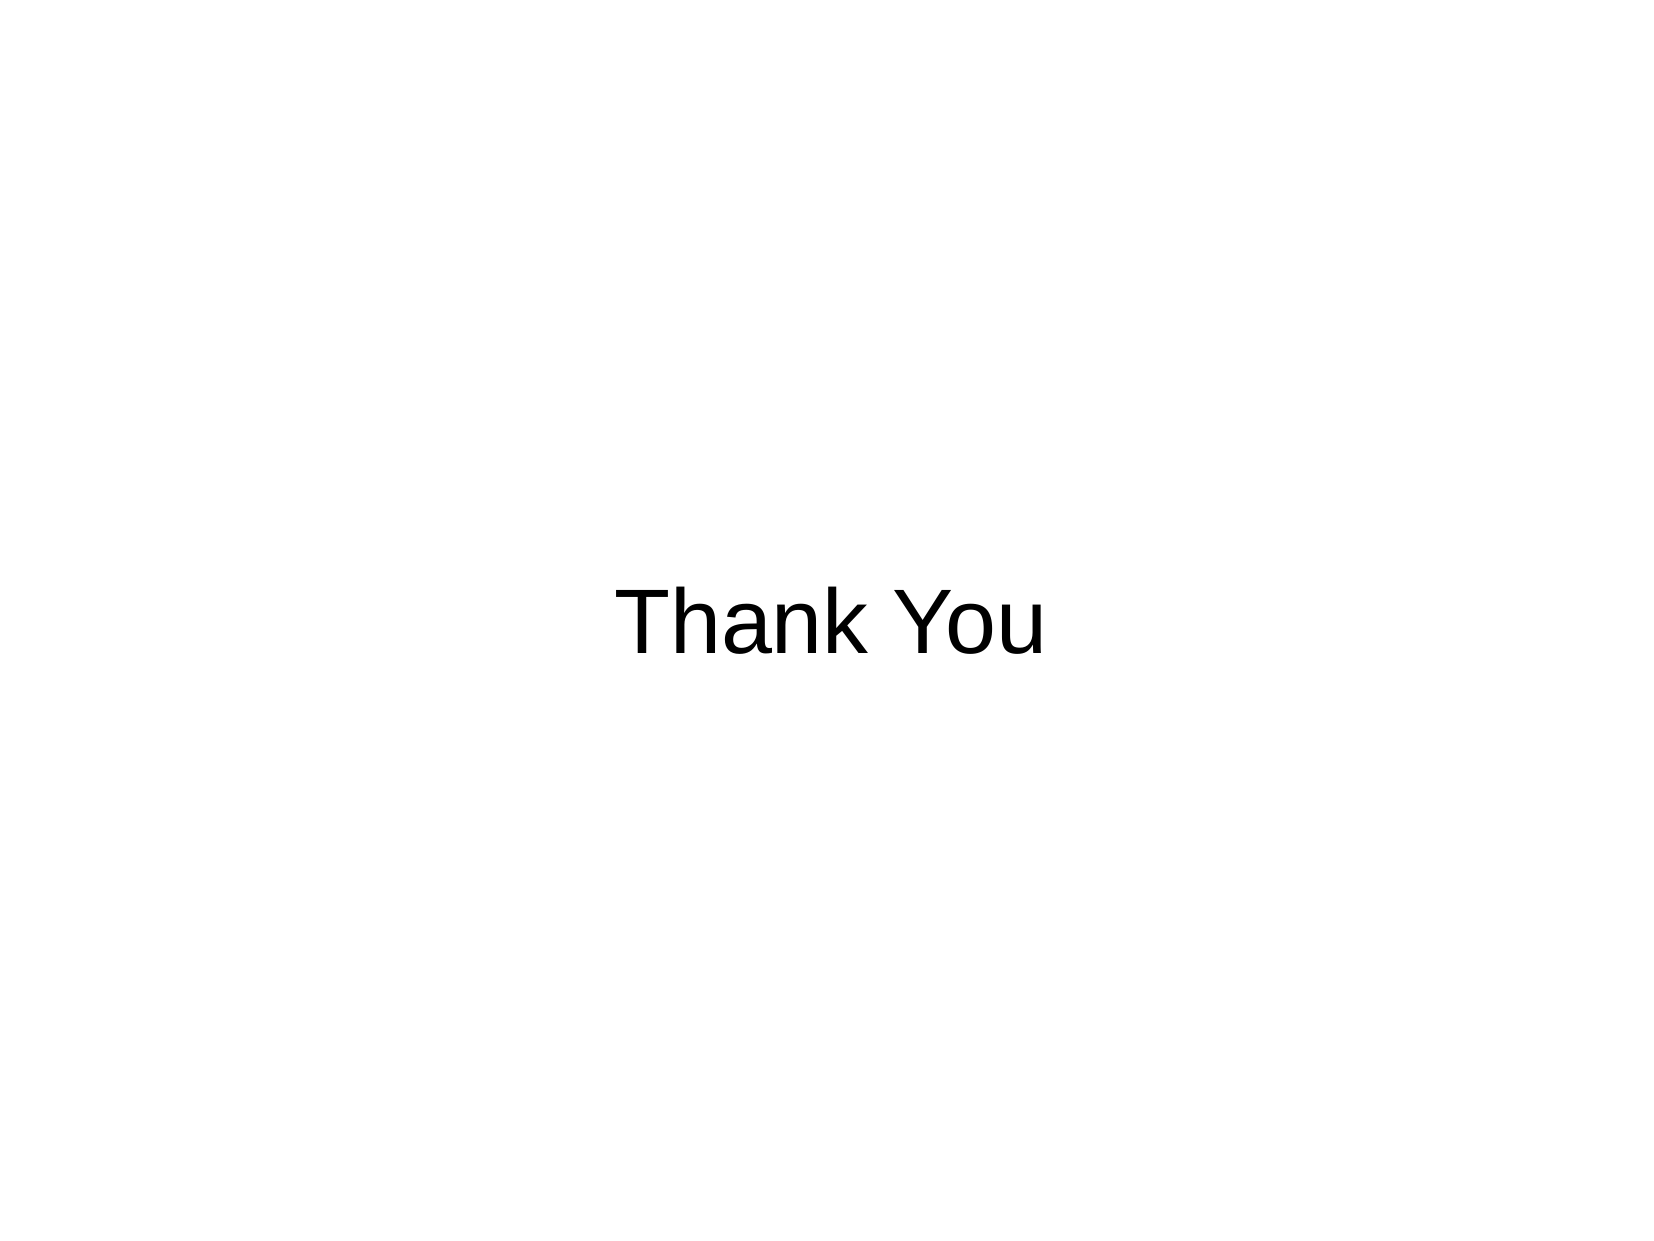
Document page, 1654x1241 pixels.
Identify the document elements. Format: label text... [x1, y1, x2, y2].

text_box Thank You [86, 512, 1575, 720]
